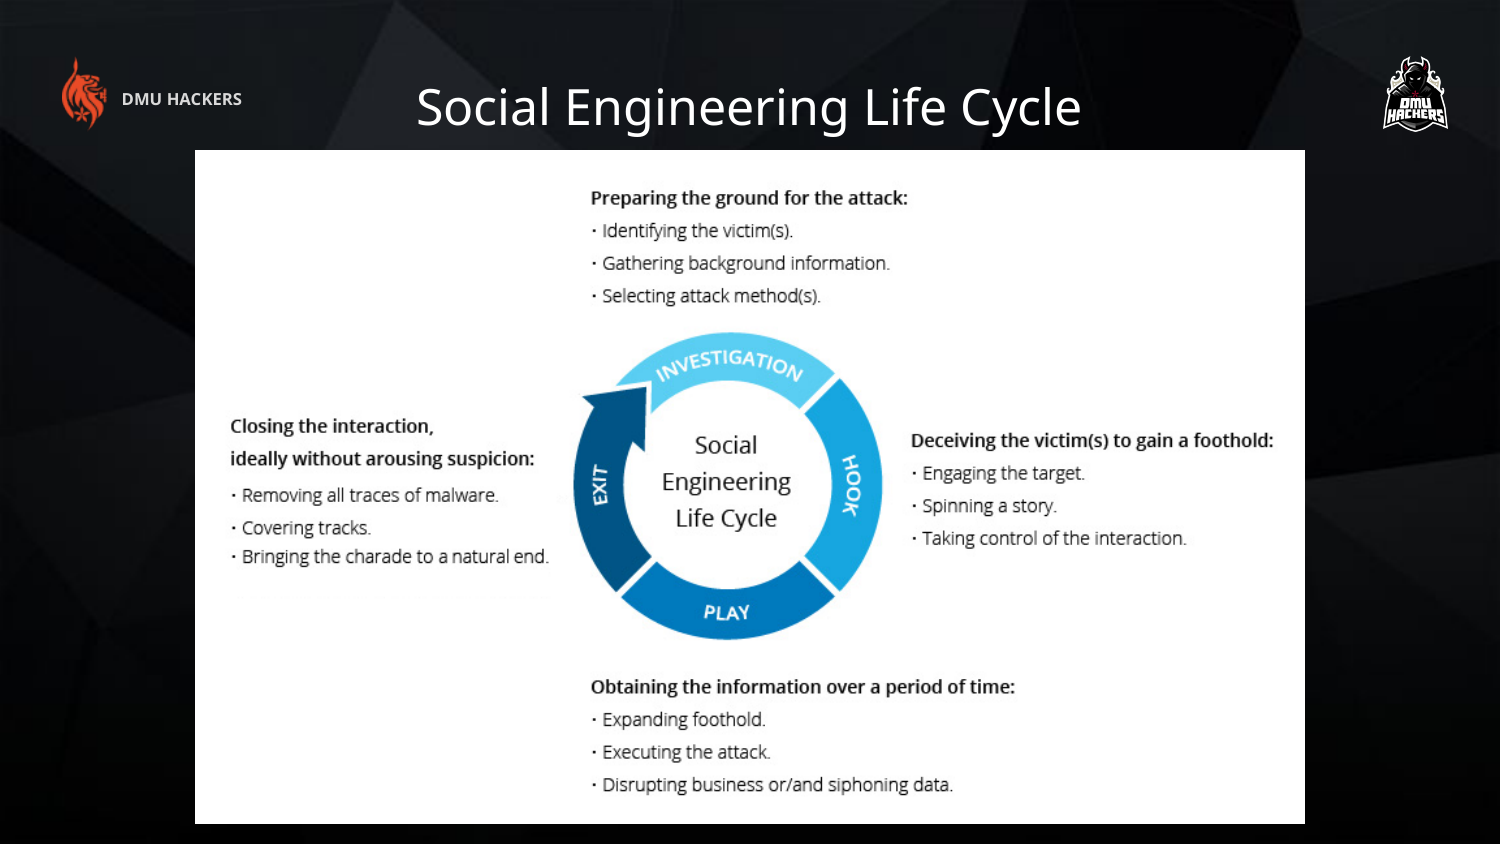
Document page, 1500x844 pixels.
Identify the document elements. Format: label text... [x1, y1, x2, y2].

text_box DMU HACKERS [121, 80, 305, 109]
text_box [62, 56, 107, 132]
picture [0, 0, 1500, 844]
text_box [1383, 56, 1448, 132]
text_box Social Engineering Life Cycle [332, 60, 1168, 122]
